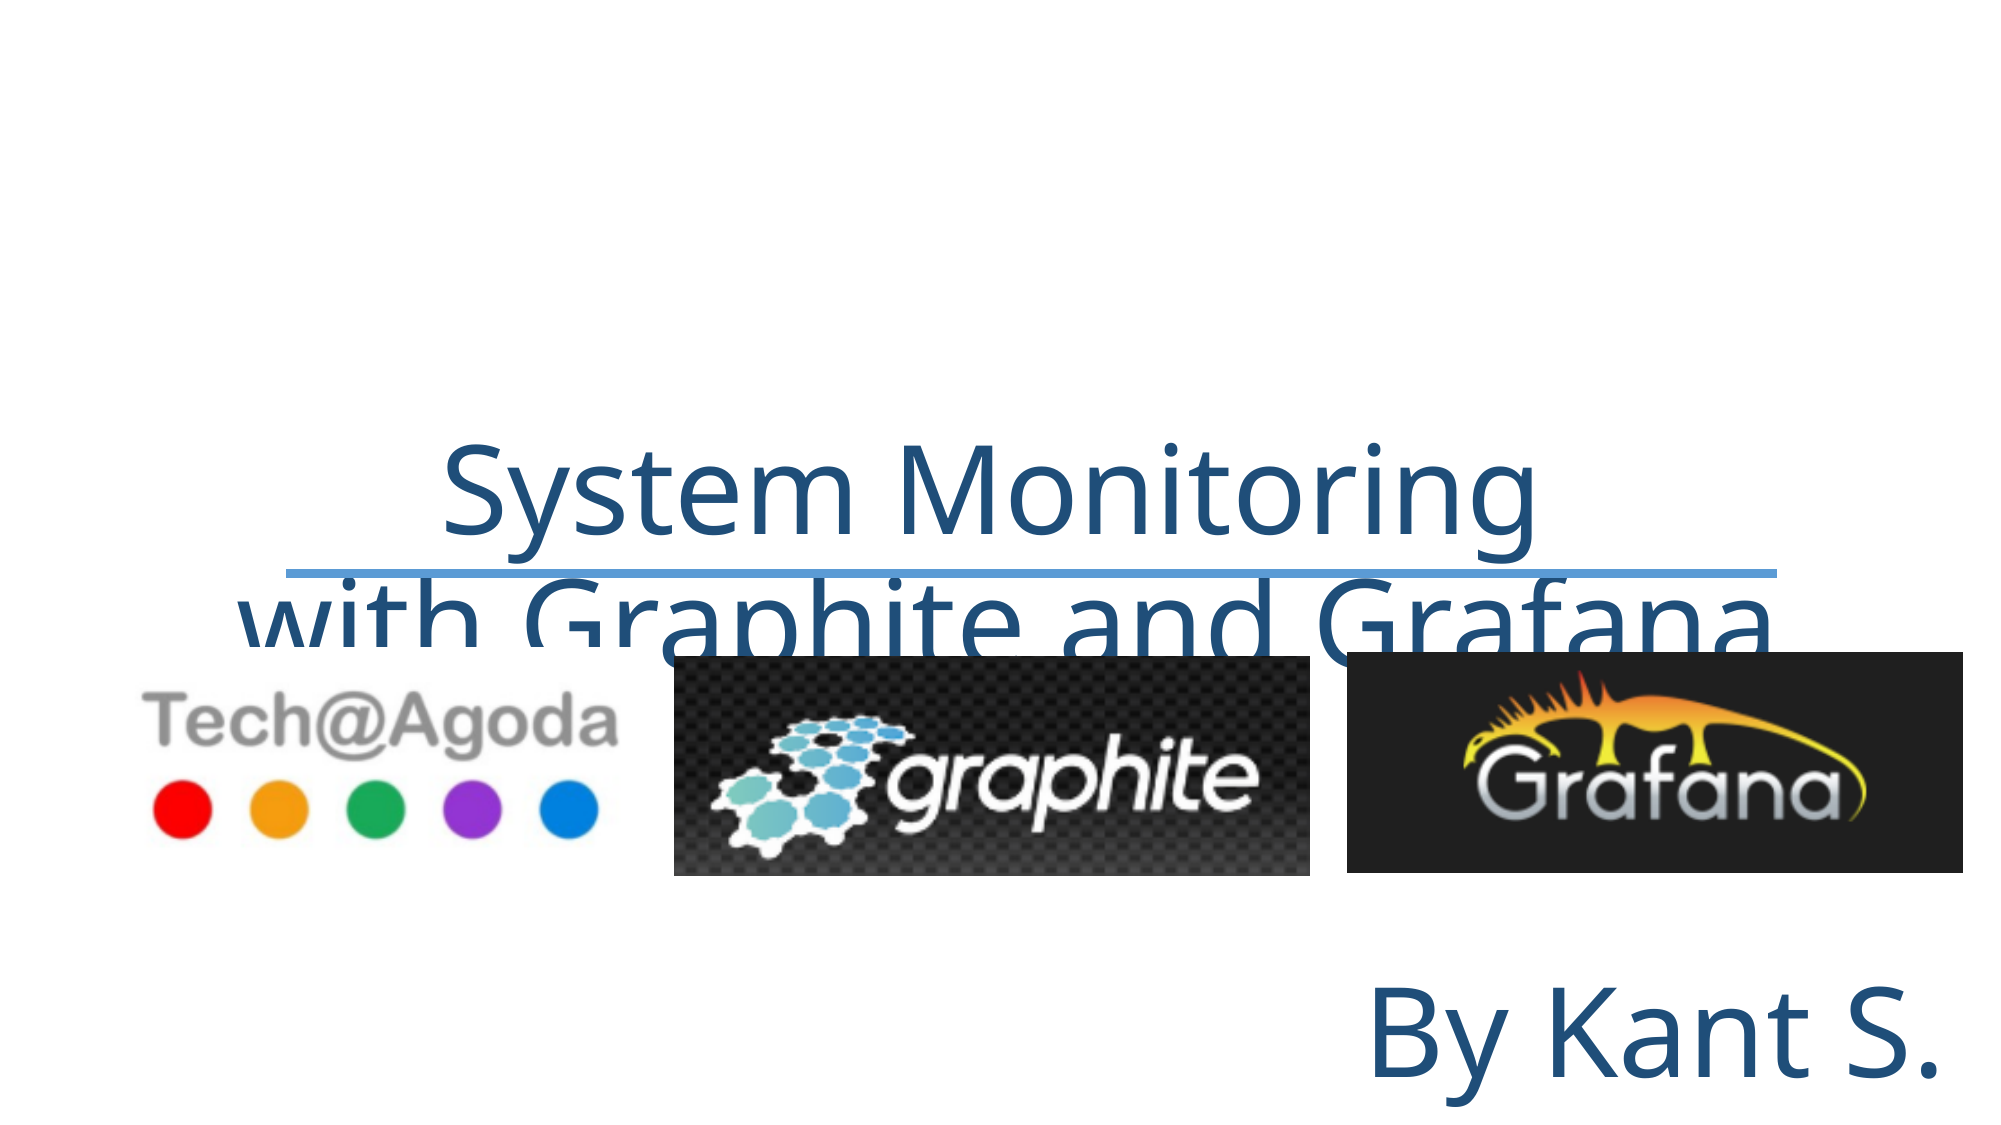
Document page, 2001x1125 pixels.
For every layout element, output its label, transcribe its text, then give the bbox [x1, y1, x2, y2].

text_box System Monitoring with Graphite and Grafana [0, 420, 2000, 704]
picture [1347, 652, 1963, 874]
picture [674, 656, 1310, 876]
text_box By Kant S. [1258, 829, 2000, 1112]
picture [117, 647, 638, 873]
